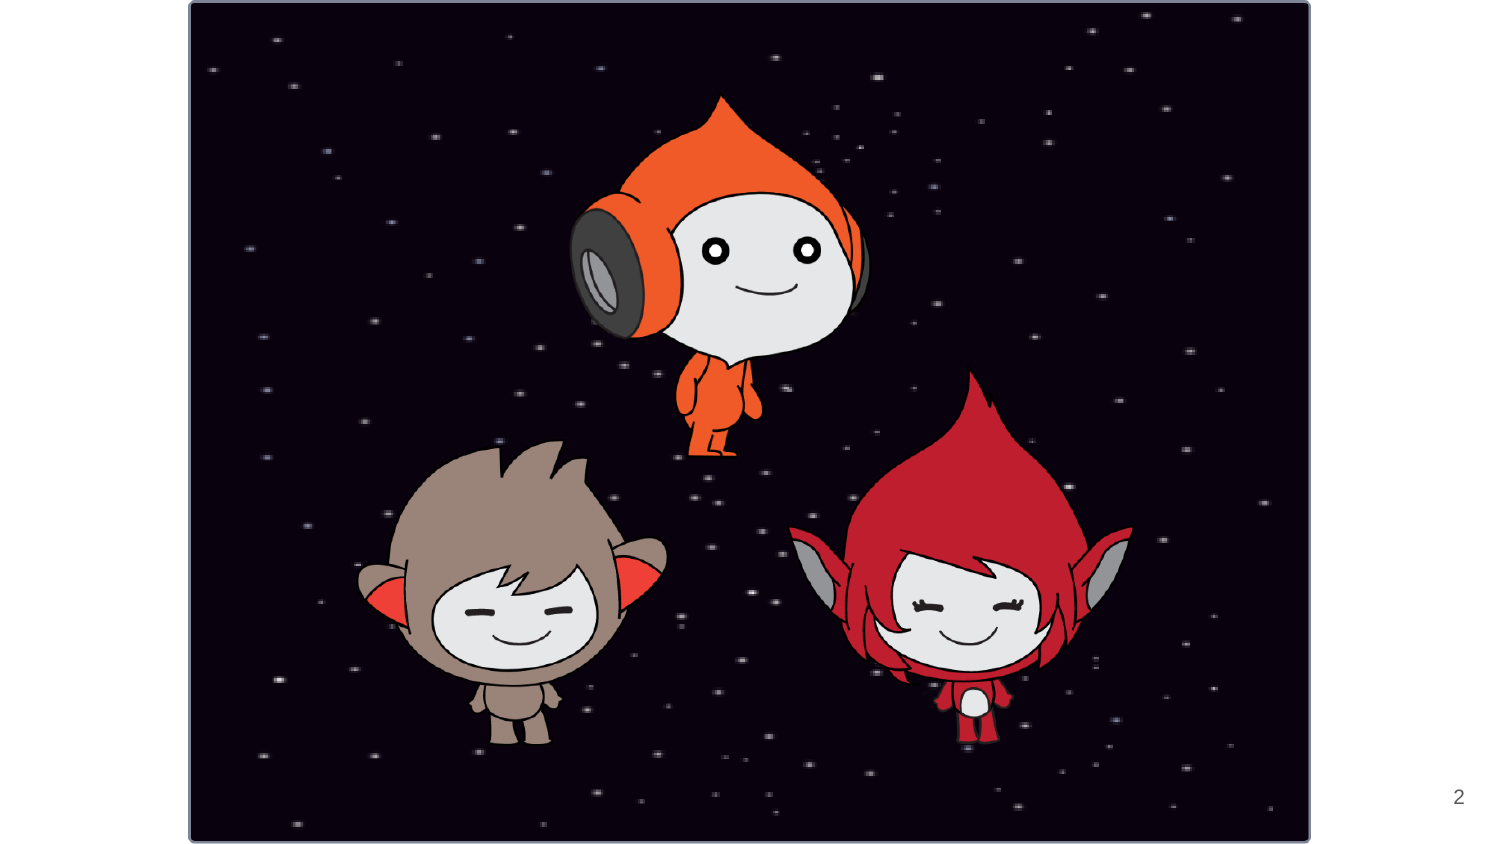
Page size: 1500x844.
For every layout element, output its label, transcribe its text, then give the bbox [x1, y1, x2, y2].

picture [187, 0, 1313, 844]
slide_number ‹#› [1389, 764, 1480, 830]
